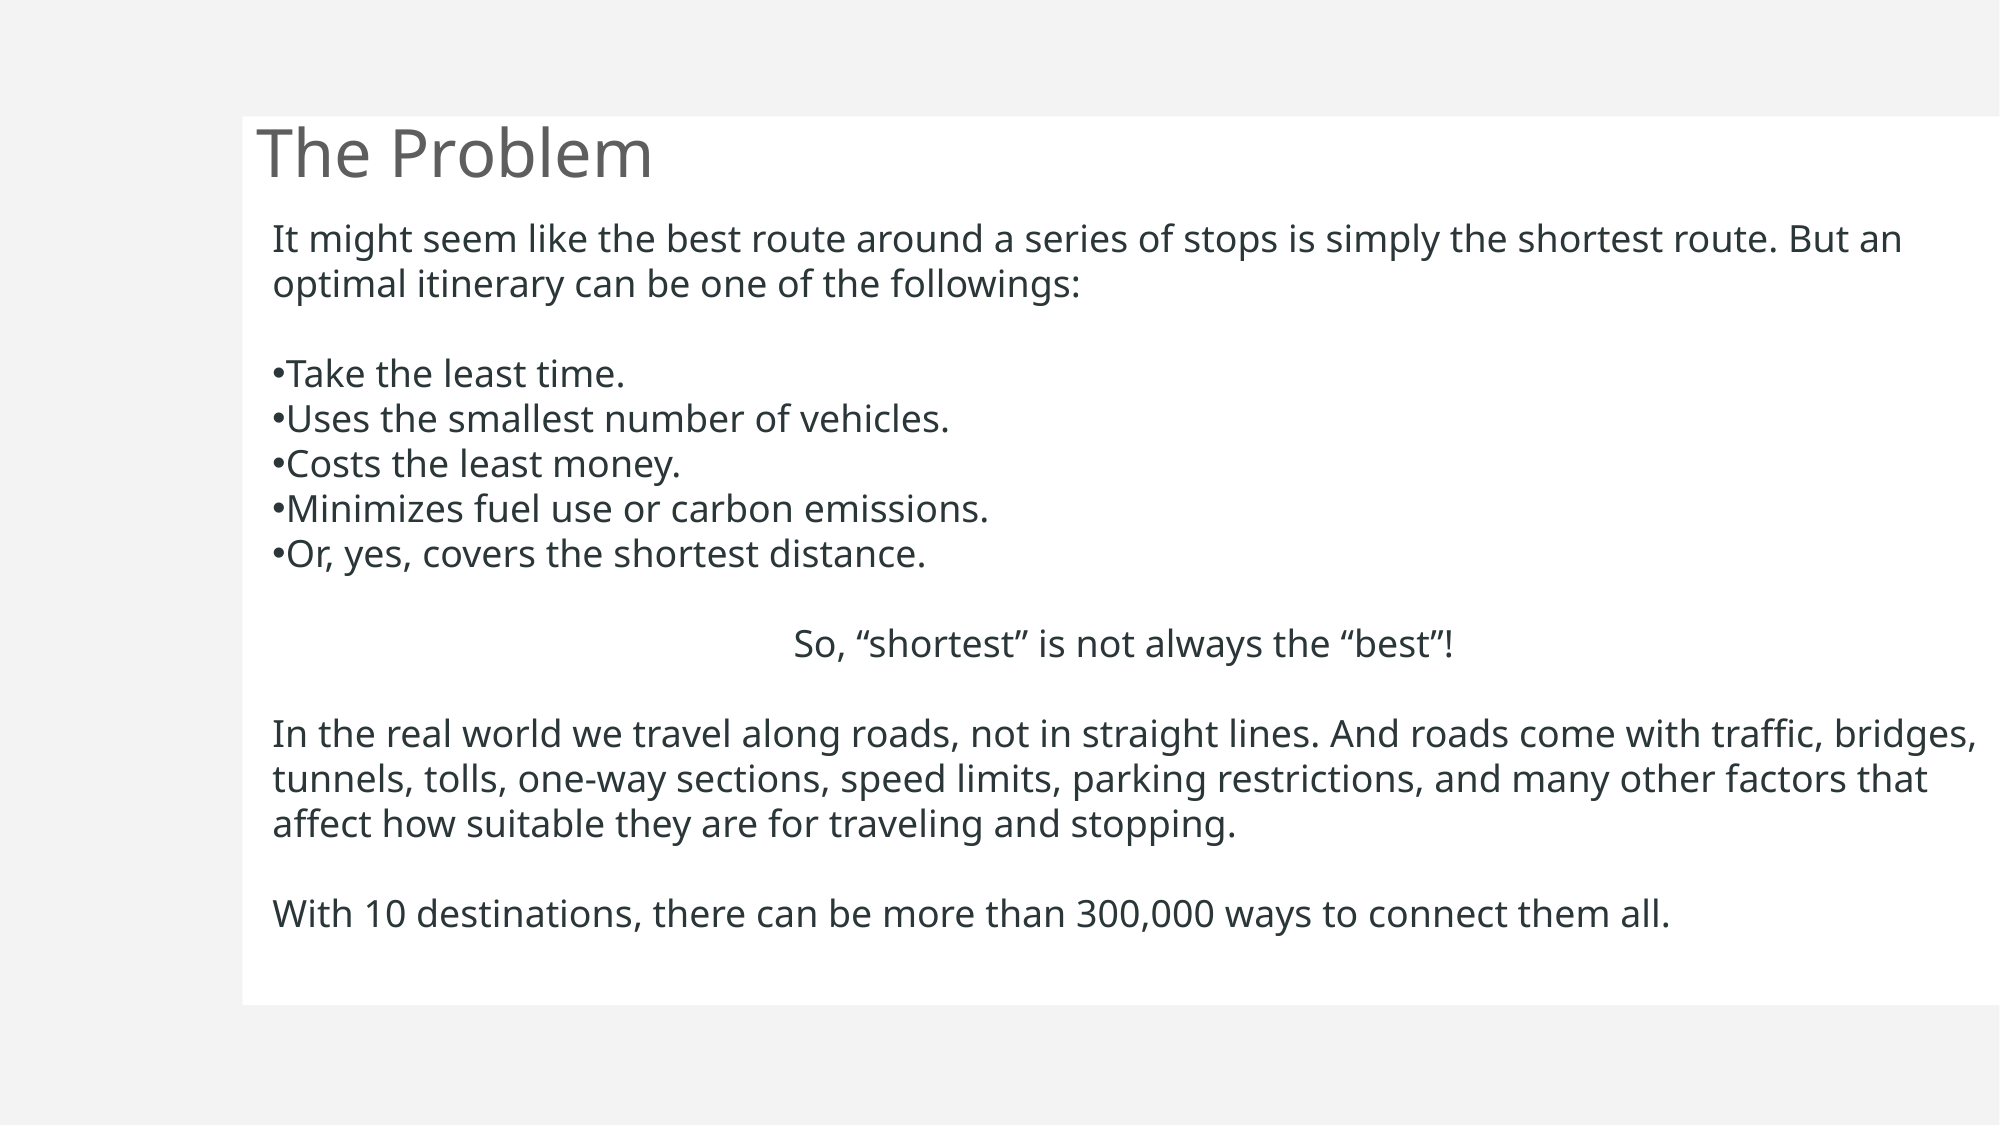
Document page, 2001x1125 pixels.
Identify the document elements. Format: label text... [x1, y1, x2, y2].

text_box The Problem [241, 112, 1955, 208]
text_box It might seem like the best route around a series of stops is simply the shortest route. But an optimal itinerary can be one of the followings: Take the least time. Uses the smallest number of vehicles. Costs the least money. Minimizes fuel use or carbon emissions. Or, yes, covers the shortest distance. So, “shortest” is not always the “best”! In the real world we travel along roads, not in straight lines. And roads come with traffic, bridges, tunnels, tolls, one-way sections, speed limits, parking restrictions, and many other factors that affect how suitable they are for traveling and stopping. With 10 destinations, there can be more than 300,000 ways to connect them all. [257, 207, 2000, 988]
